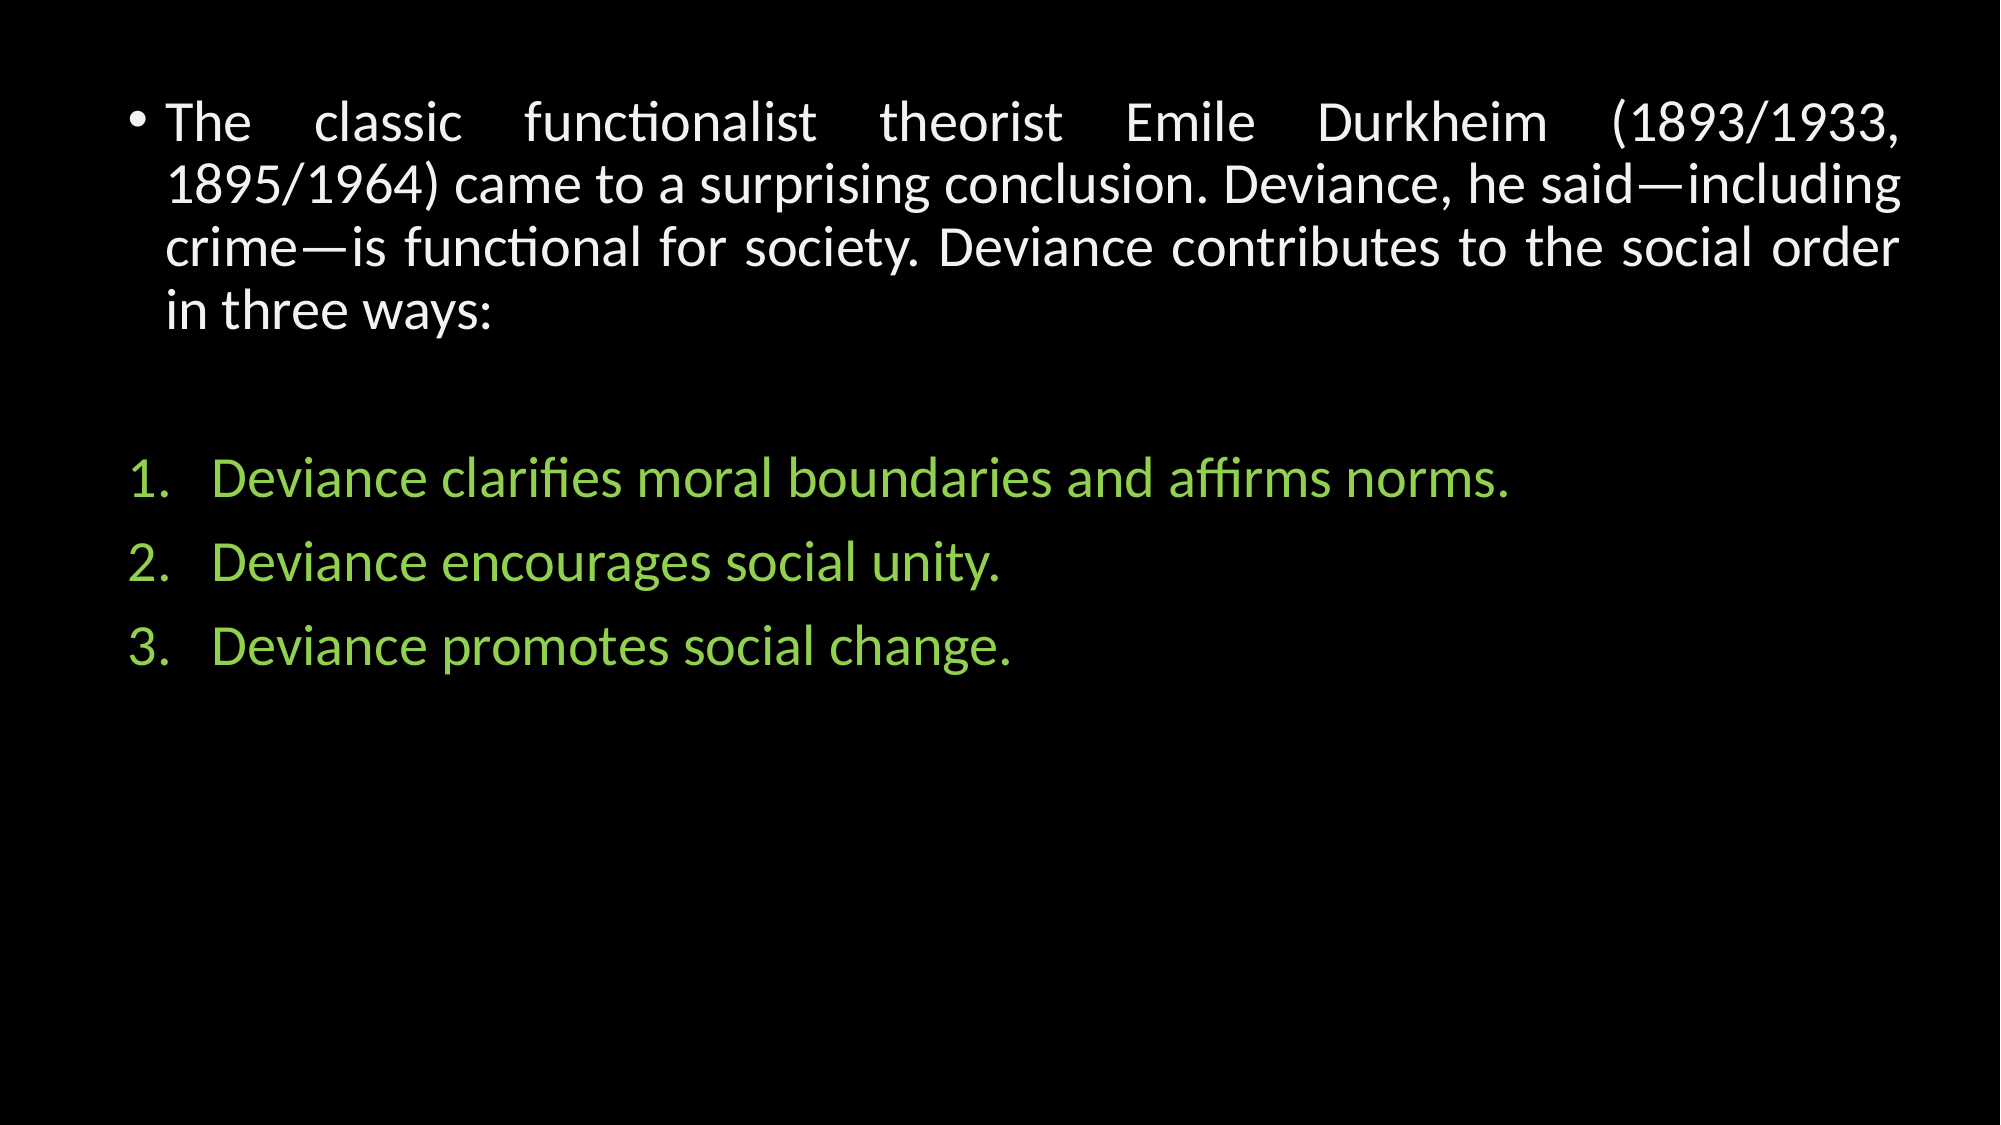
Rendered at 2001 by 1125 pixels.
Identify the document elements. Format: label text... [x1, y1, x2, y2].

list The classic functionalist theorist Emile Durkheim (1893/1933, 1895/1964) came to a surprising conclusion. Deviance, he said—including crime—is functional for society. Deviance contributes to the social order in three ways: Deviance clarifies moral boundaries and affirms norms. Deviance encourages social unity. Deviance promotes social change. [112, 83, 1918, 1035]
